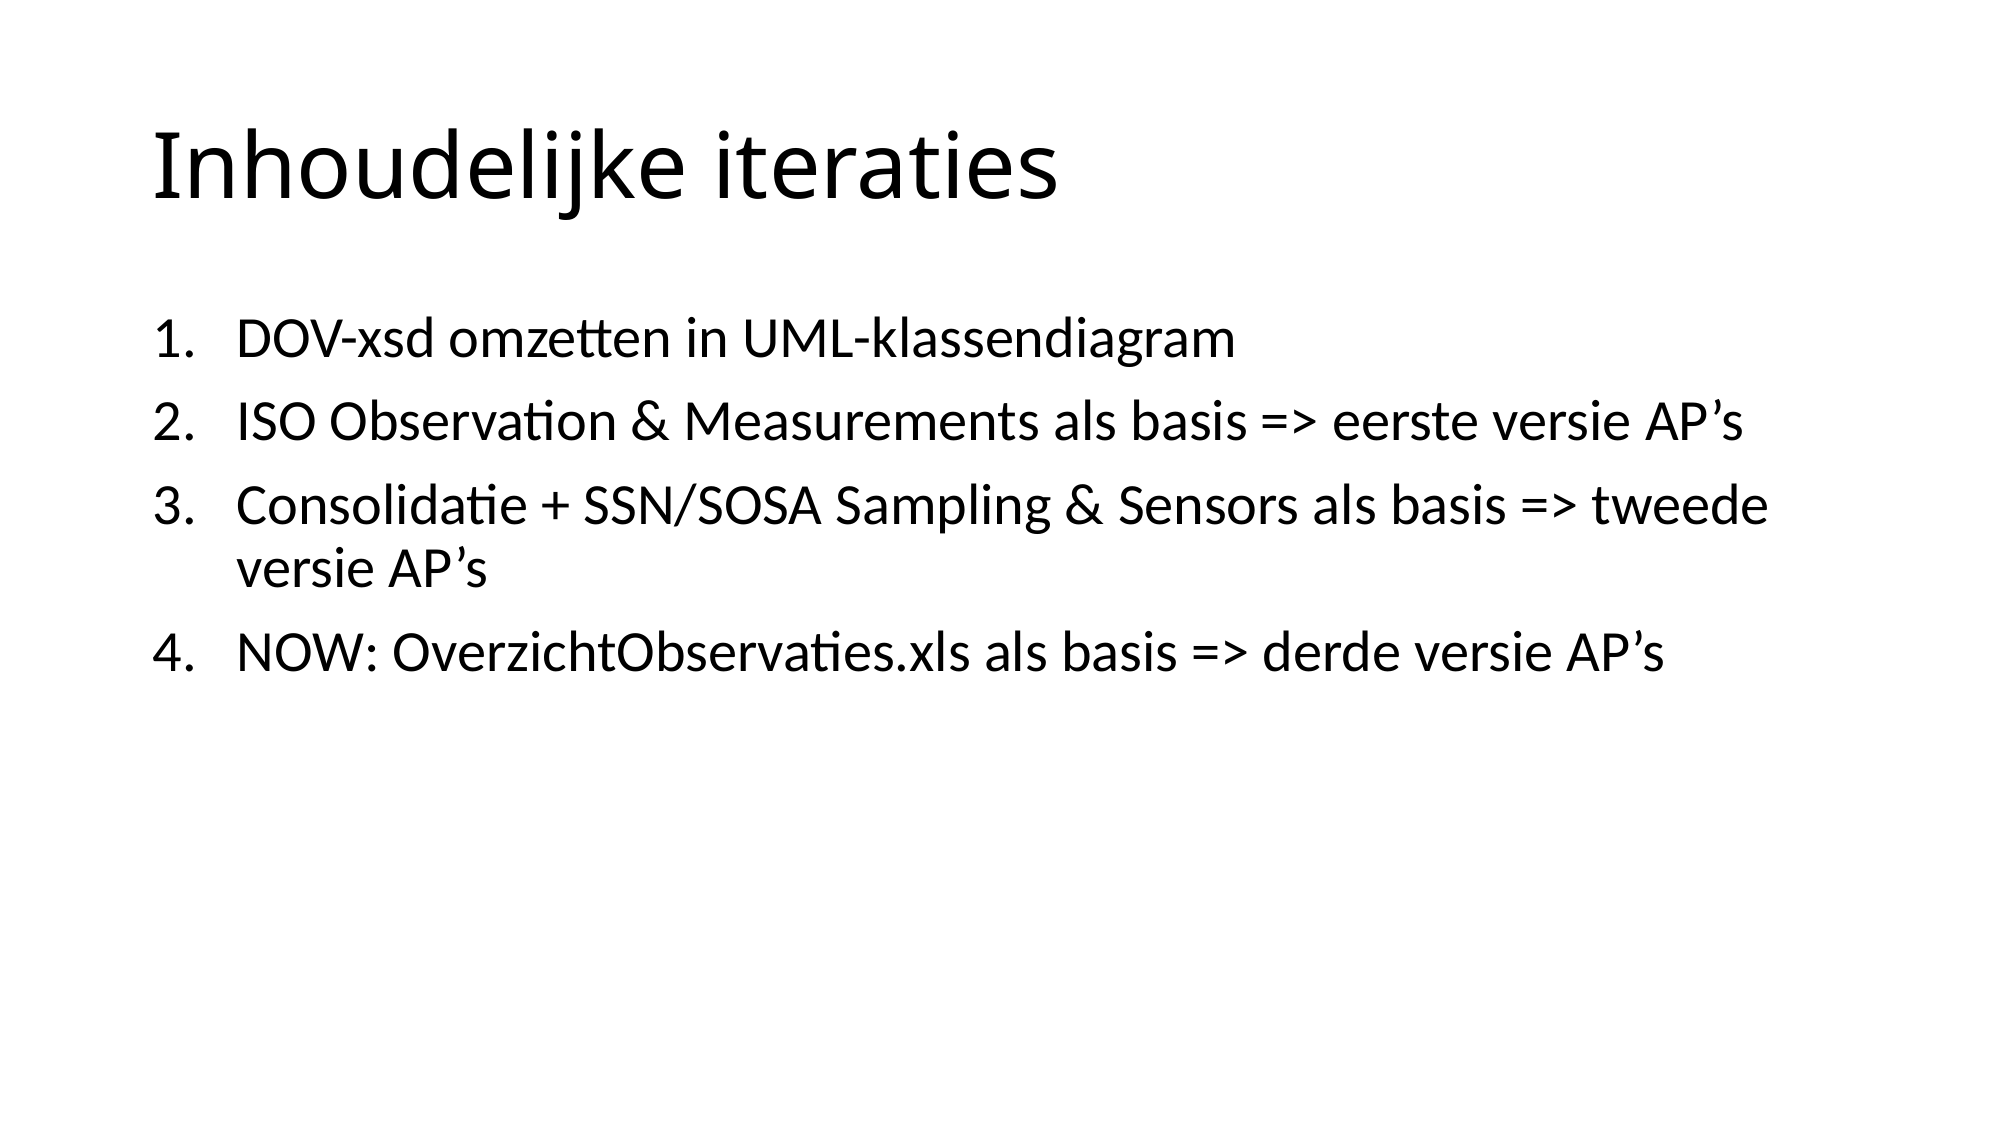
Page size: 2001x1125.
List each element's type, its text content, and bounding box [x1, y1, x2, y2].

title Inhoudelijke iteraties [137, 59, 1863, 278]
list DOV-xsd omzetten in UML-klassendiagram ISO Observation & Measurements als basis => eerste versie AP’s Consolidatie + SSN/SOSA Sampling & Sensors als basis => tweede versie AP’s NOW: OverzichtObservaties.xls als basis => derde versie AP’s [137, 299, 1863, 1014]
